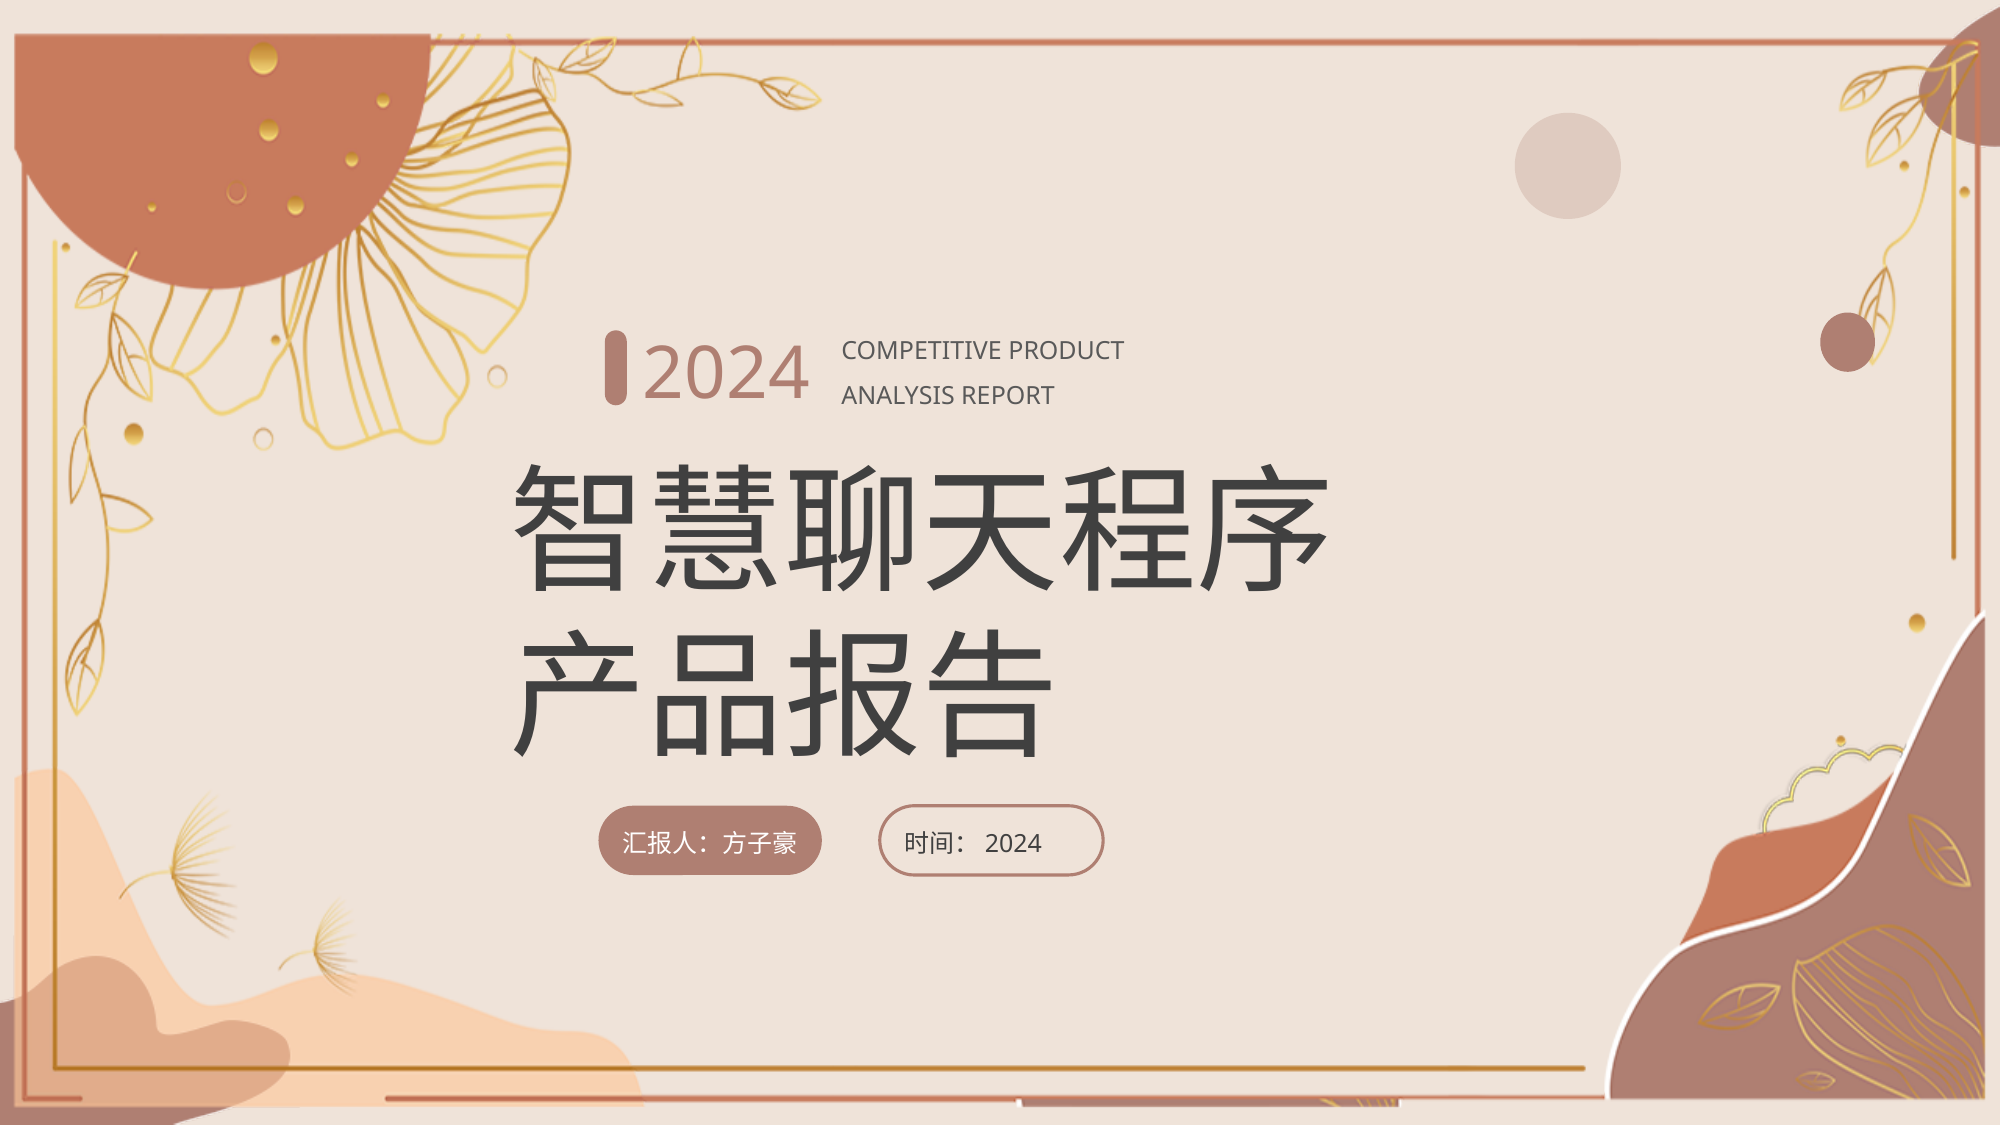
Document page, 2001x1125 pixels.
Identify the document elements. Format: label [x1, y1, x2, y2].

text_box [598, 805, 822, 875]
picture [0, 0, 2000, 1125]
text_box [879, 805, 1104, 875]
